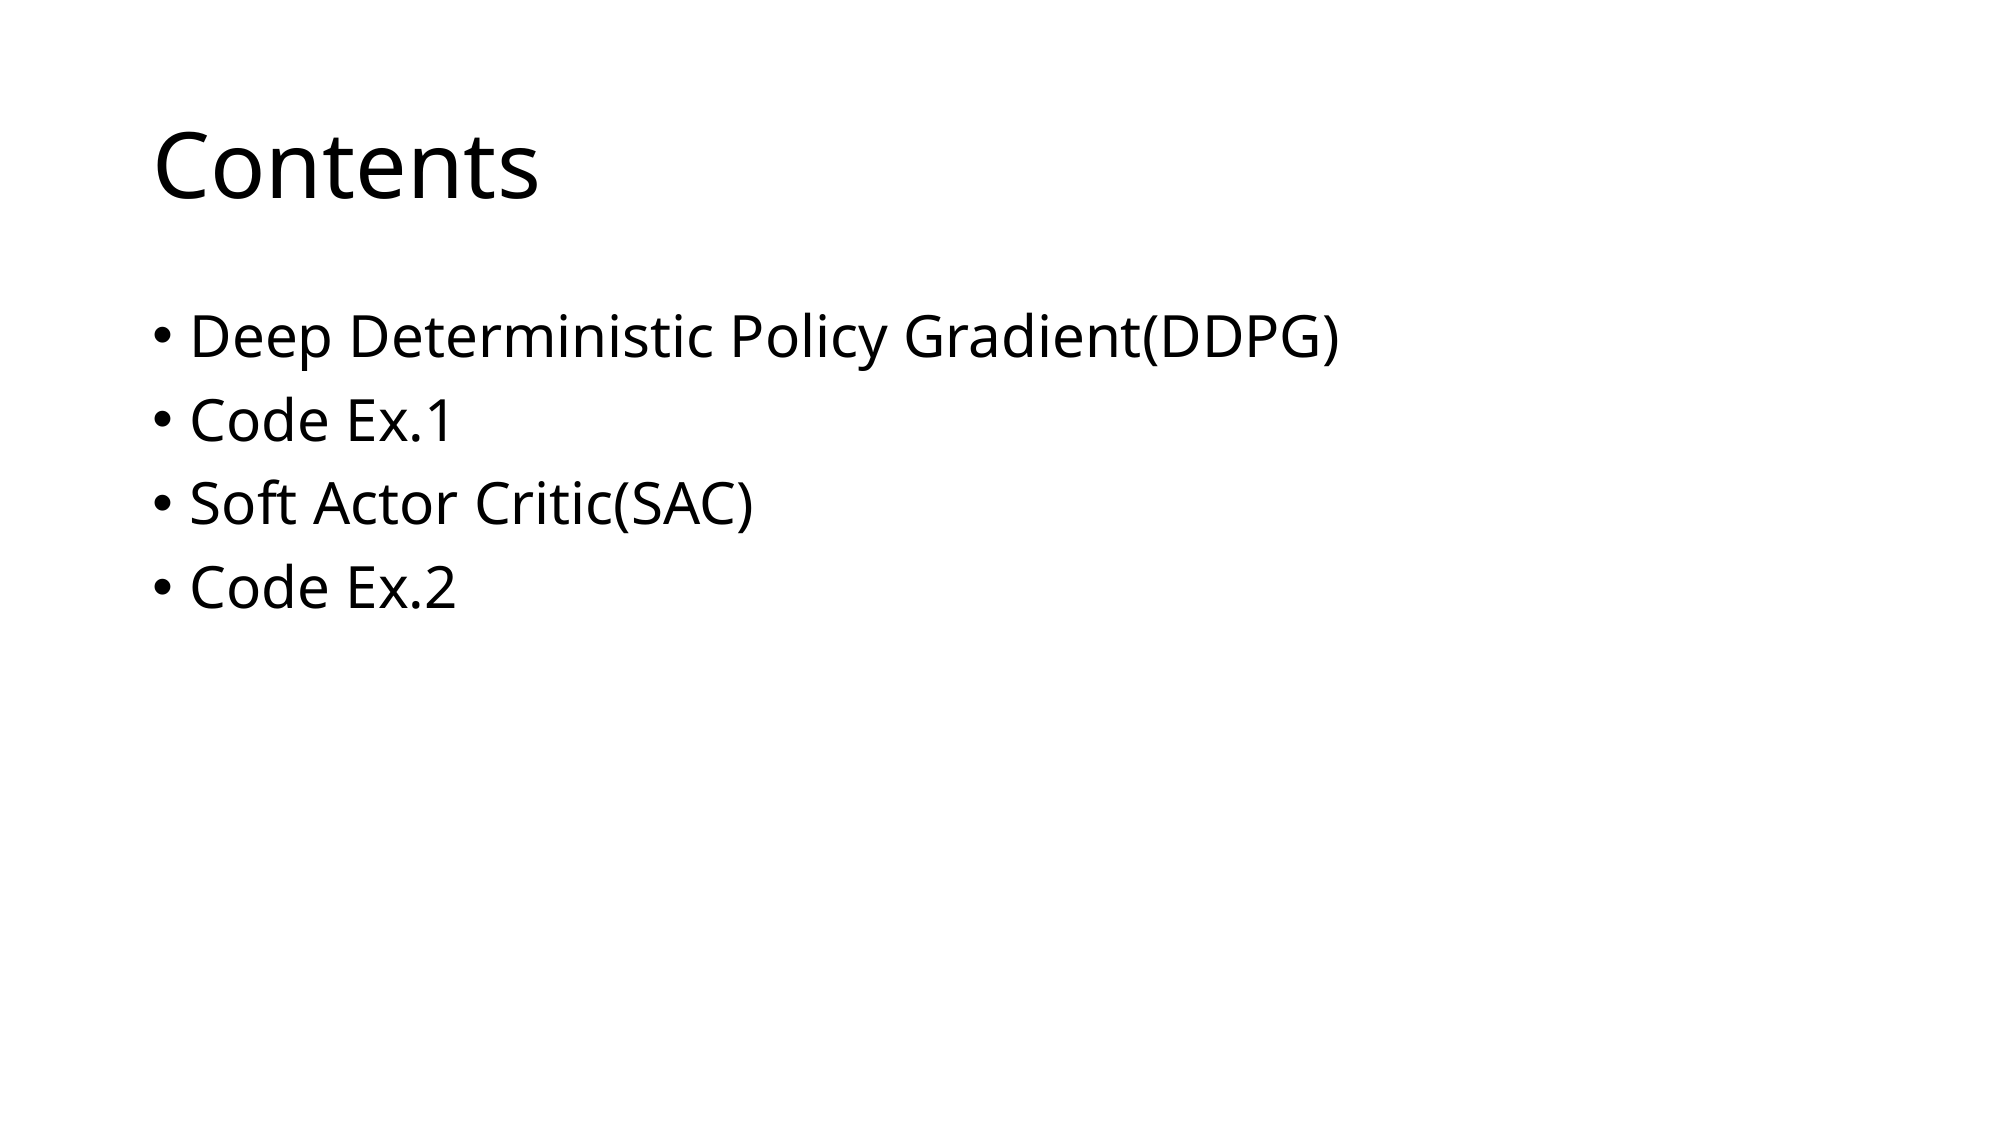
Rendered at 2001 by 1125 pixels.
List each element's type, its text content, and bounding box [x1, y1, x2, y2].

list Deep Deterministic Policy Gradient(DDPG) Code Ex.1 Soft Actor Critic(SAC) Code Ex.2 [137, 299, 1863, 1014]
title Contents [137, 59, 1863, 278]
